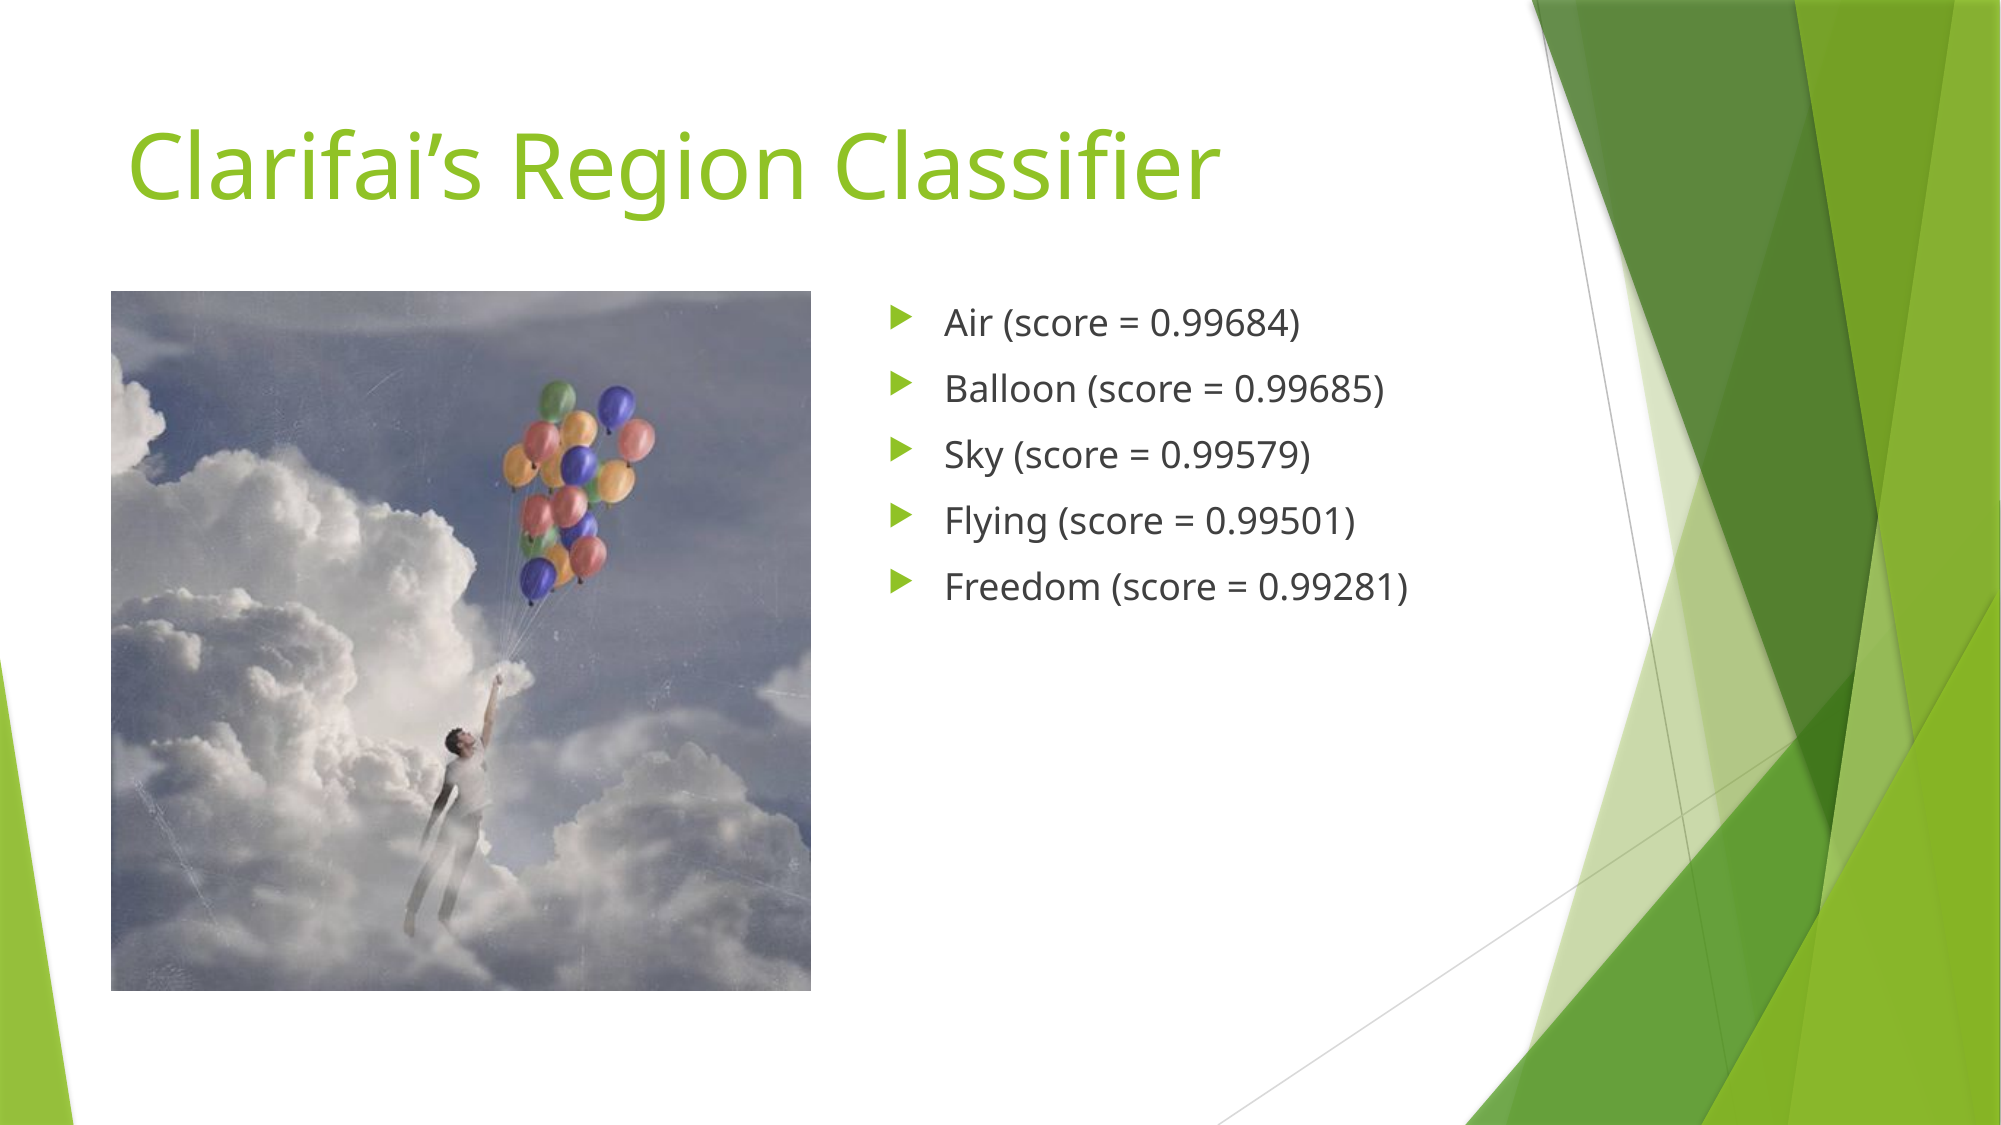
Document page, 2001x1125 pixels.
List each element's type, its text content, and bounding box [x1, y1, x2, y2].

list Air (score = 0.99684) Balloon (score = 0.99685) Sky (score = 0.99579) Flying (score = 0.99501) Freedom (score = 0.99281) [872, 291, 1598, 992]
title Clarifai’s Region Classifier [111, 99, 1522, 317]
picture [110, 291, 811, 992]
